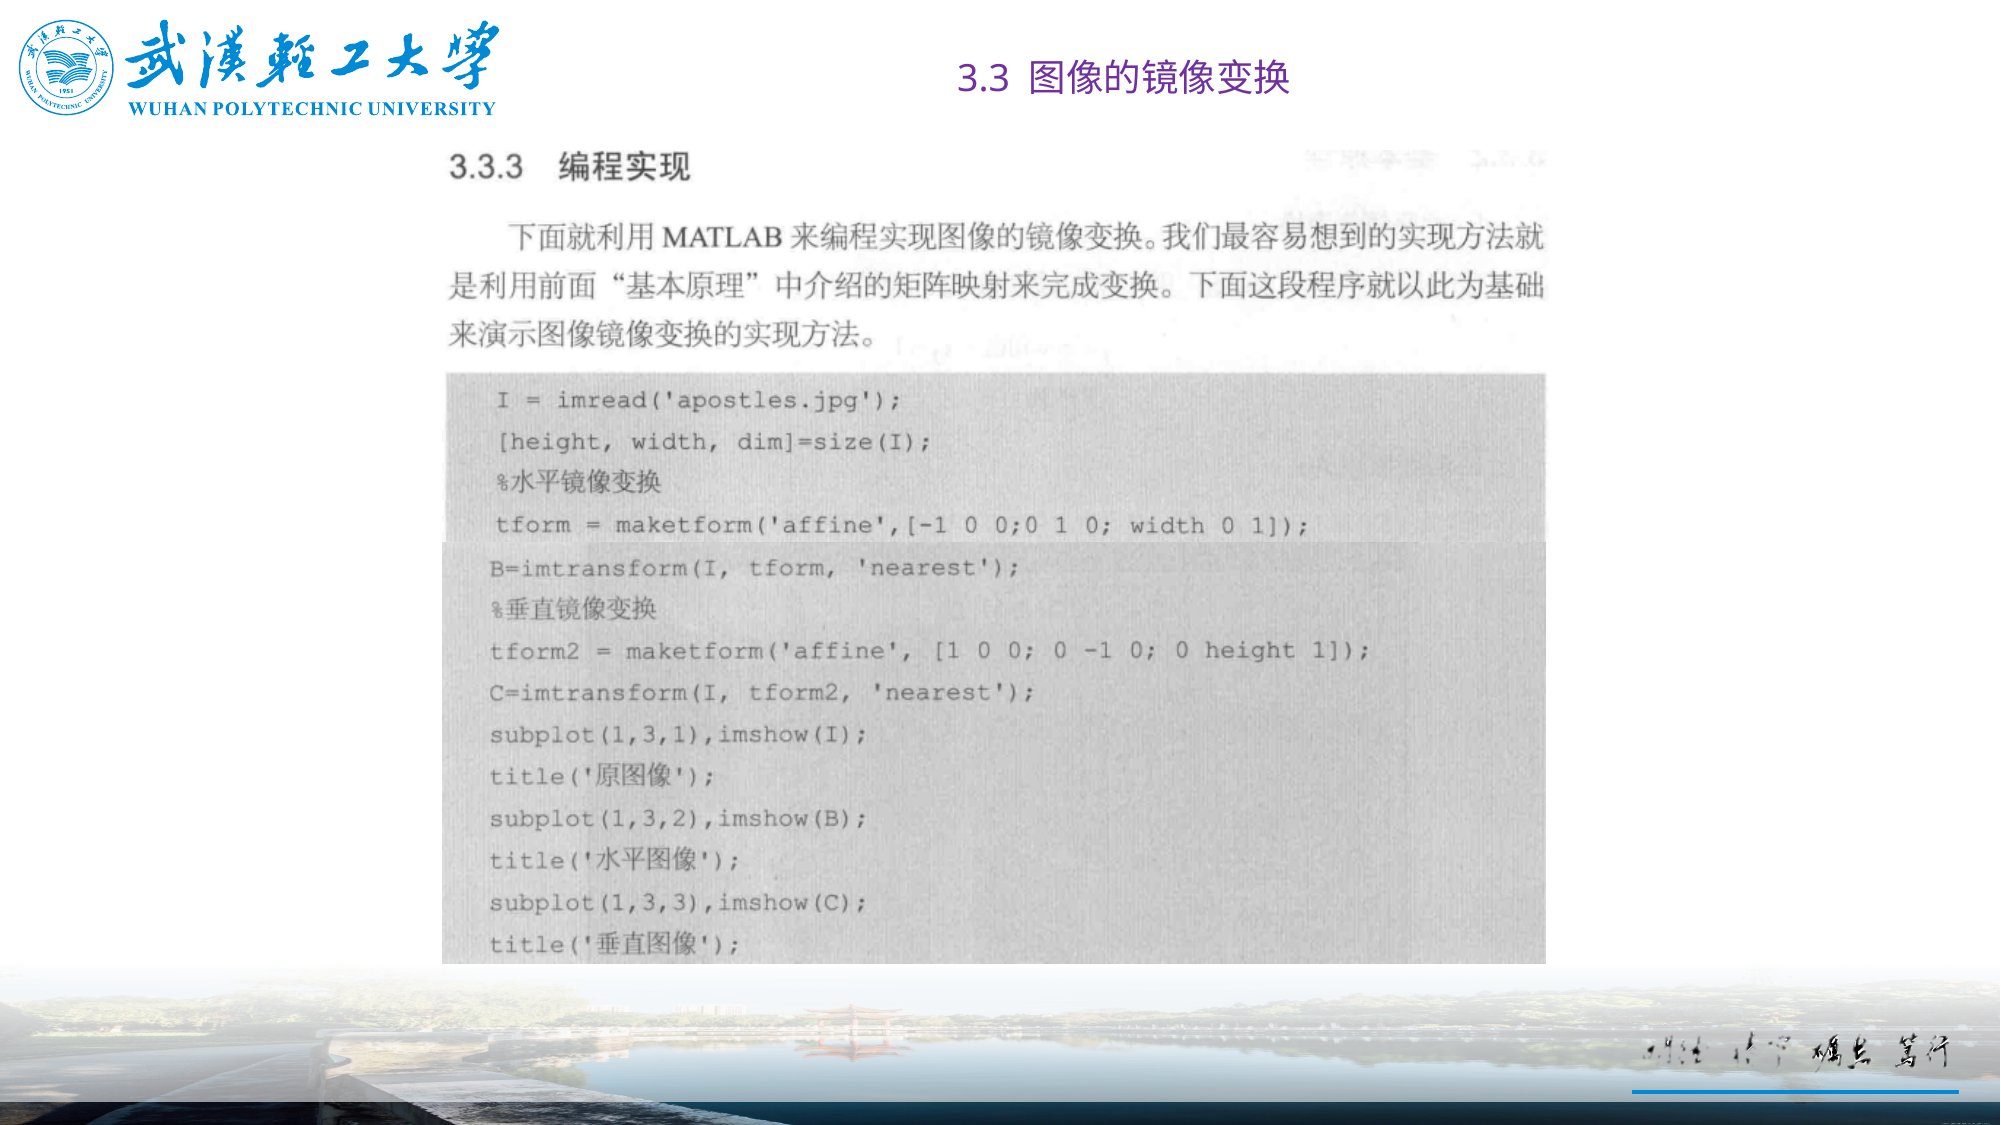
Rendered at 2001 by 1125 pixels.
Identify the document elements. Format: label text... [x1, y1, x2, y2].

picture [0, 1102, 2000, 1125]
picture [1632, 1090, 1961, 1094]
text_box 3.3 图像的镜像变换 [644, 46, 1604, 107]
picture [442, 150, 1549, 964]
